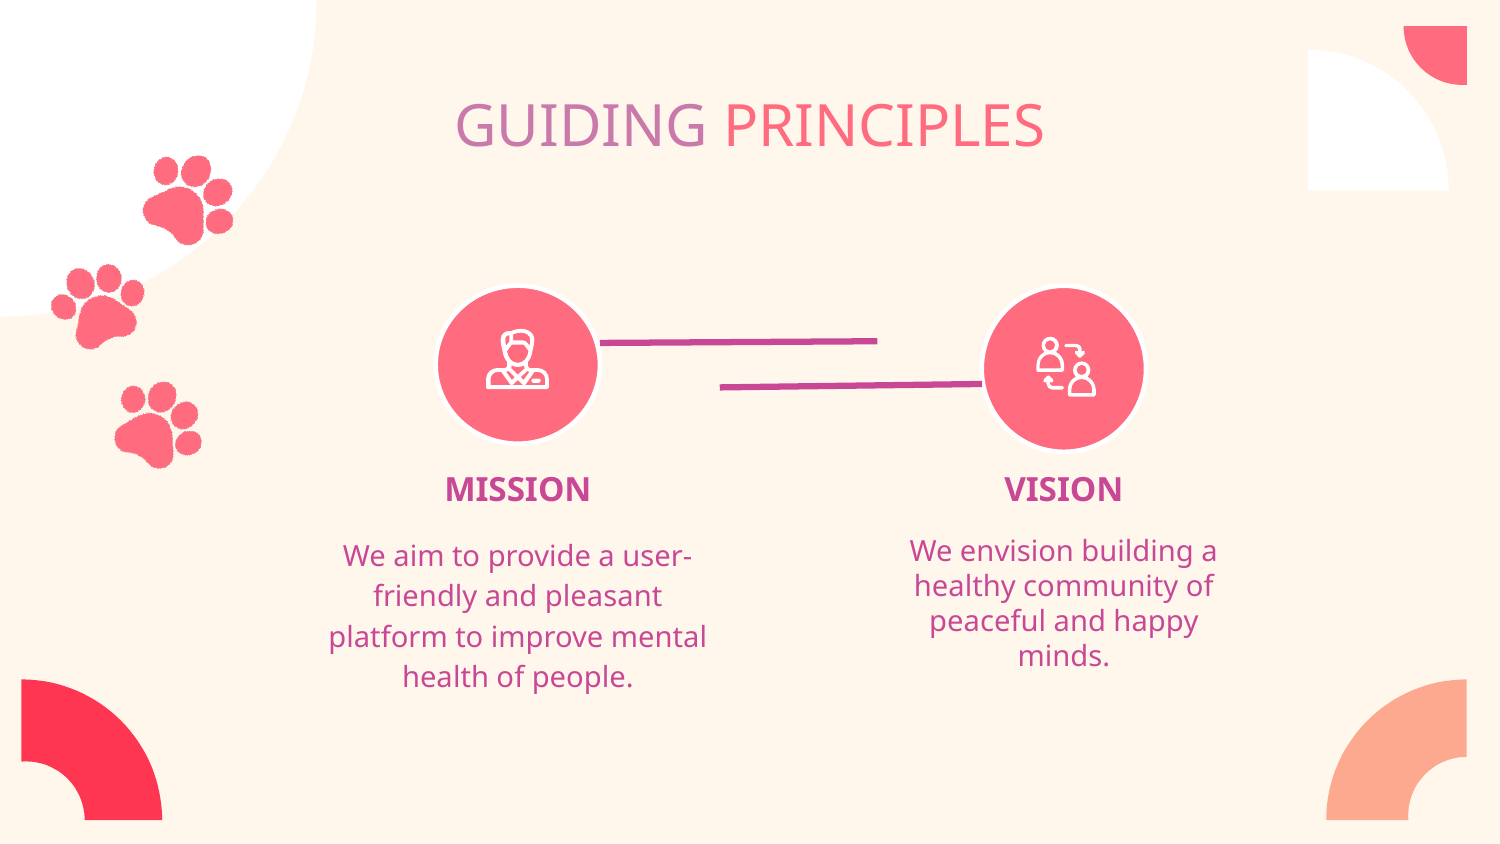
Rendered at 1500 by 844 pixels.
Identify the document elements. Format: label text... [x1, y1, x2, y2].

title GUIDING PRINCIPLES [51, 72, 1449, 167]
subtitle We envision building a healthy community of peaceful and happy minds. [876, 518, 1252, 684]
picture [124, 131, 258, 266]
picture [96, 361, 222, 487]
picture [38, 243, 159, 363]
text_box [981, 285, 1147, 453]
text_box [719, 383, 983, 388]
subtitle MISSION [330, 453, 705, 518]
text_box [435, 285, 601, 444]
subtitle We aim to provide a user-friendly and pleasant platform to improve mental health of people. [305, 517, 730, 723]
subtitle VISION [876, 453, 1252, 518]
